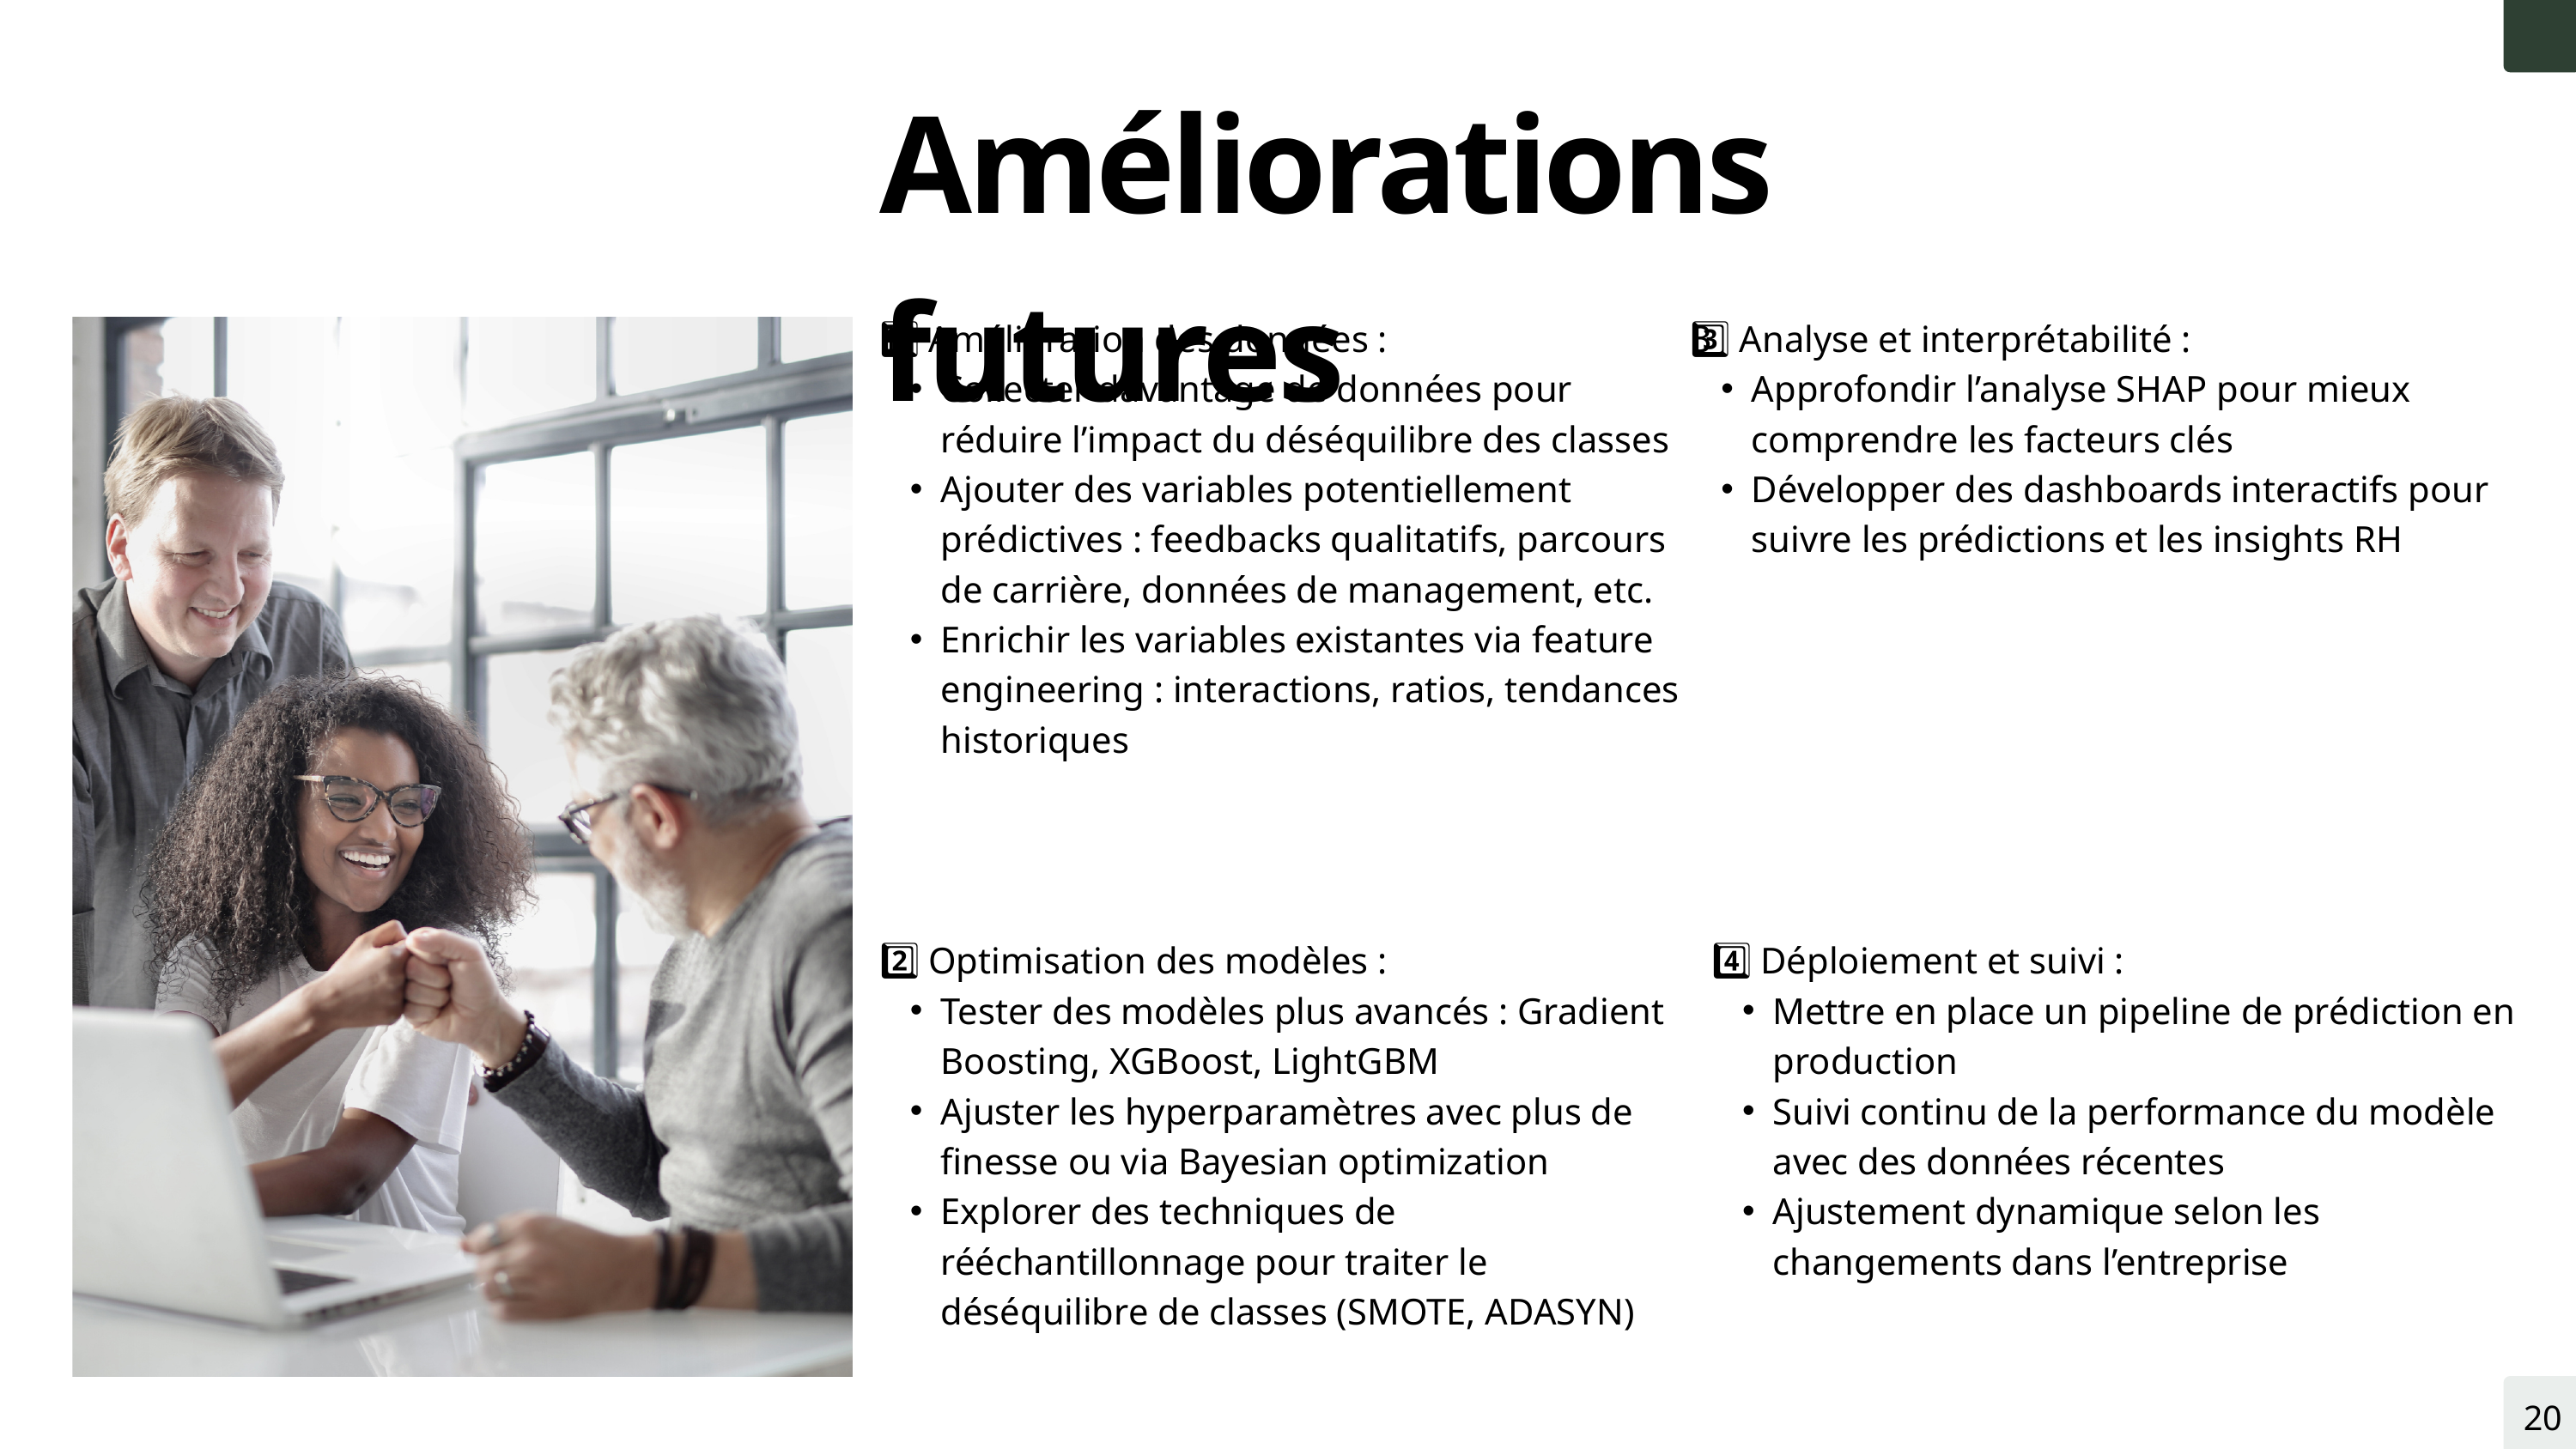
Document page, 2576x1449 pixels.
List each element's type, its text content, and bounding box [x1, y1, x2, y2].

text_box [2503, 1375, 2576, 1449]
text_box 2️⃣ Optimisation des modèles : Tester des modèles plus avancés : Gradient Boosting, XGBoost, LightGBM Ajuster les hyperparamètres avec plus de finesse ou via Bayesian optimization Explorer des techniques de rééchantillonnage pour traiter le déséquilibre de classes (SMOTE, ADASYN) [879, 931, 1686, 1382]
text_box 4️⃣ Déploiement et suivi : Mettre en place un pipeline de prédiction en production Suivi continu de la performance du modèle avec des données récentes Ajustement dynamique selon les changements dans l’entreprise [1711, 931, 2518, 1332]
text_box 3️⃣ Analyse et interprétabilité : Approfondir l’analyse SHAP pour mieux comprendre les facteurs clés Développer des dashboards interactifs pour suivre les prédictions et les insights RH [1690, 309, 2496, 660]
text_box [2503, 0, 2576, 73]
text_box Améliorations futures [879, 52, 2200, 429]
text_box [72, 317, 854, 1377]
text_box 1️⃣ Amélioration des données : Collecter davantage de données pour réduire l’impact du déséquilibre des classes Ajouter des variables potentiellement prédictives : feedbacks qualitatifs, parcours de carrière, données de management, etc. Enrichir les variables existantes via feature engineering : interactions, ratios, tendances historiques [879, 429, 1686, 810]
